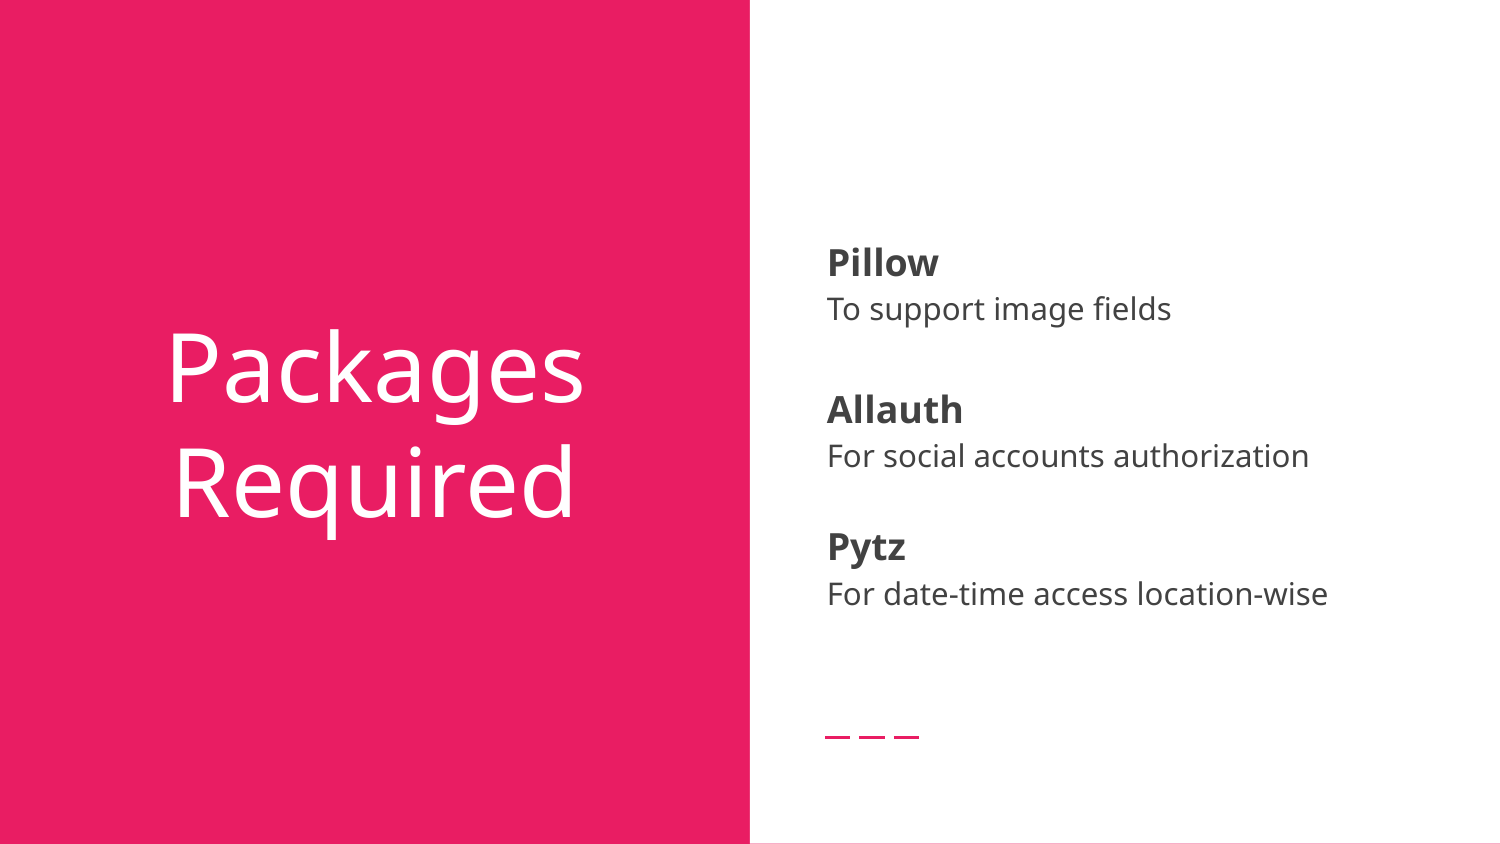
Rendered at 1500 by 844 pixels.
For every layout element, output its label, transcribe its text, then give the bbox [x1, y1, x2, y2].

title Packages Required [43, 298, 708, 546]
list Pillow To support image fields Allauth For social accounts authorization Pytz For date-time access location-wise [811, 118, 1457, 725]
